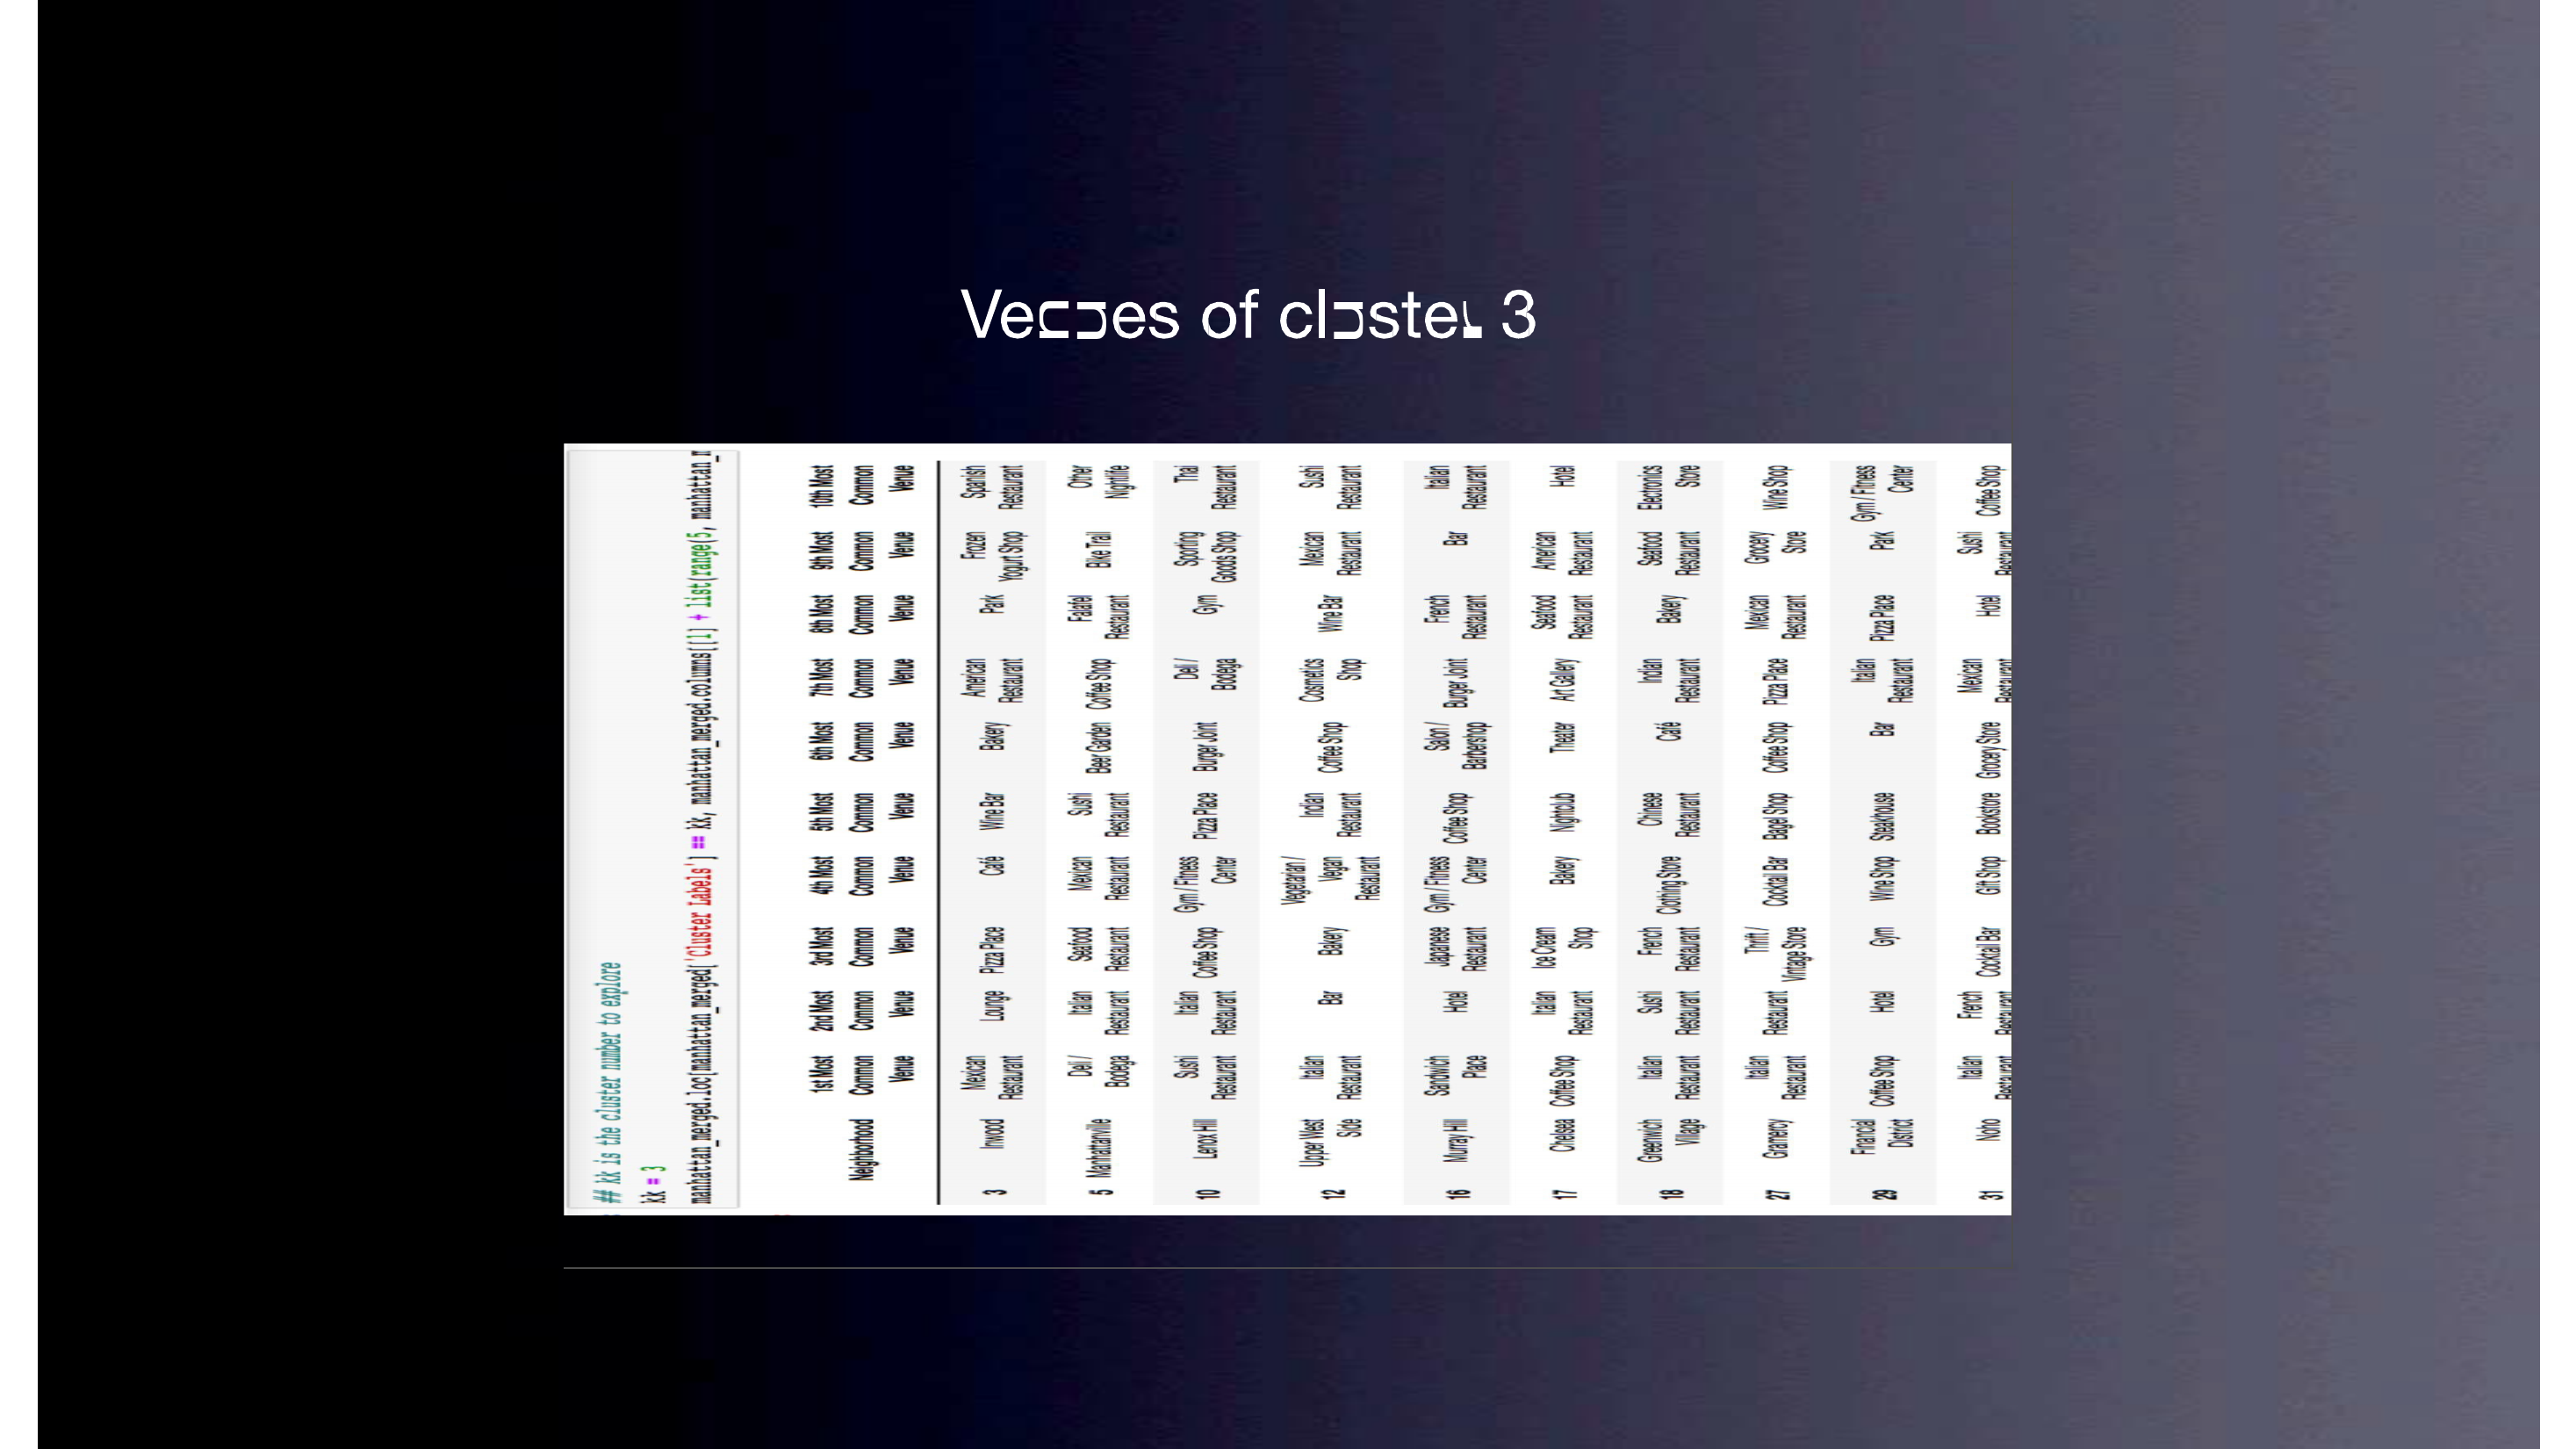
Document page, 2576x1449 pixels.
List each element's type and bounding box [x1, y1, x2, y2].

picture [38, 0, 744, 1449]
picture [1832, 0, 2540, 1449]
text_box [744, 0, 1832, 1449]
